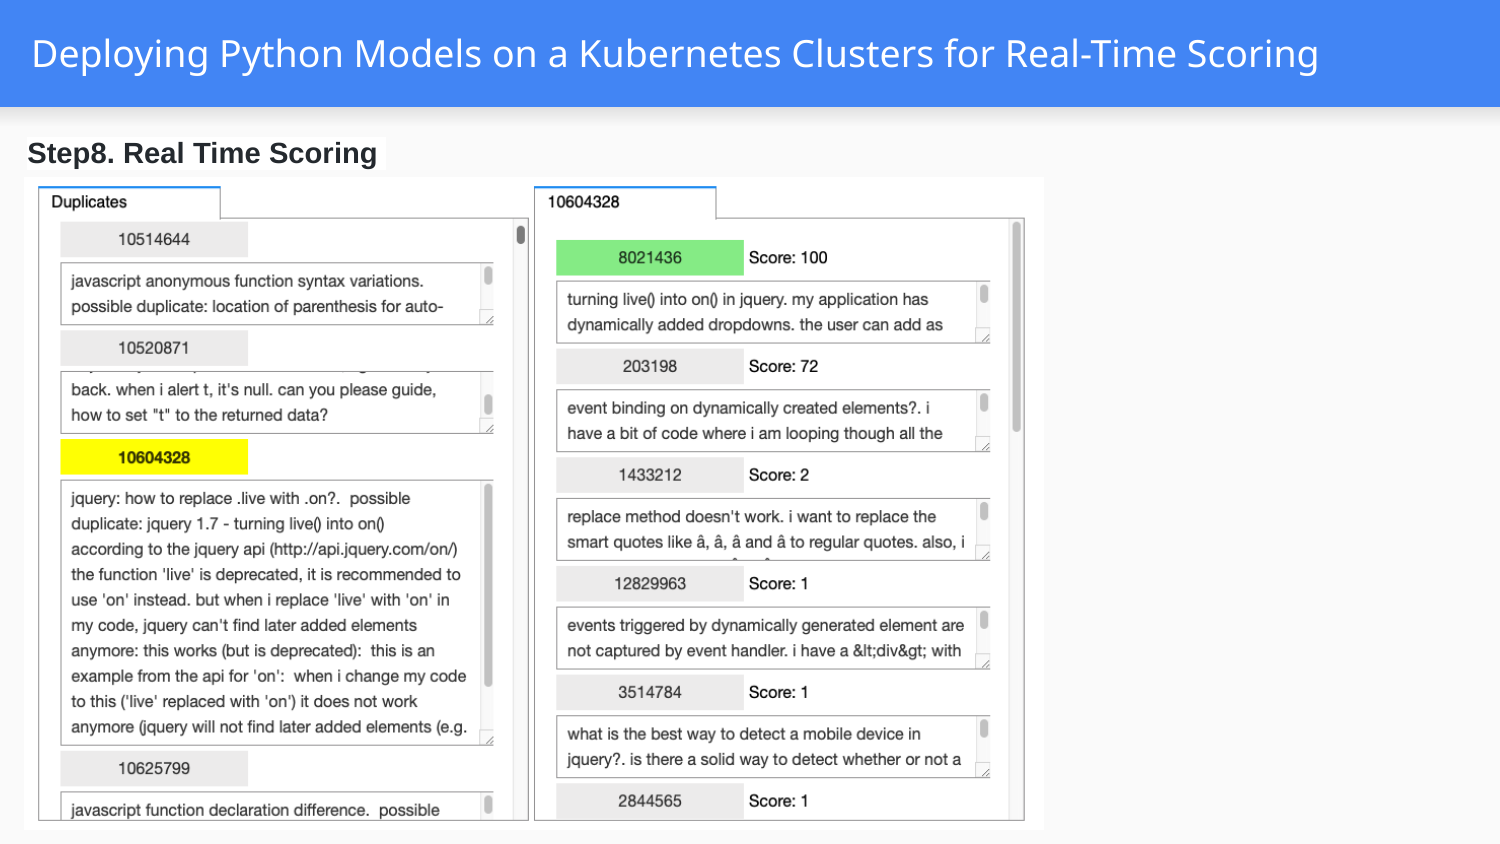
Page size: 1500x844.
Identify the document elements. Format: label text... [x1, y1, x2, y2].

text_box Step8. Real Time Scoring [12, 122, 1205, 183]
picture [24, 177, 1045, 830]
title Deploying Python Models on a Kubernetes Clusters for Real-Time Scoring [16, 2, 1464, 102]
